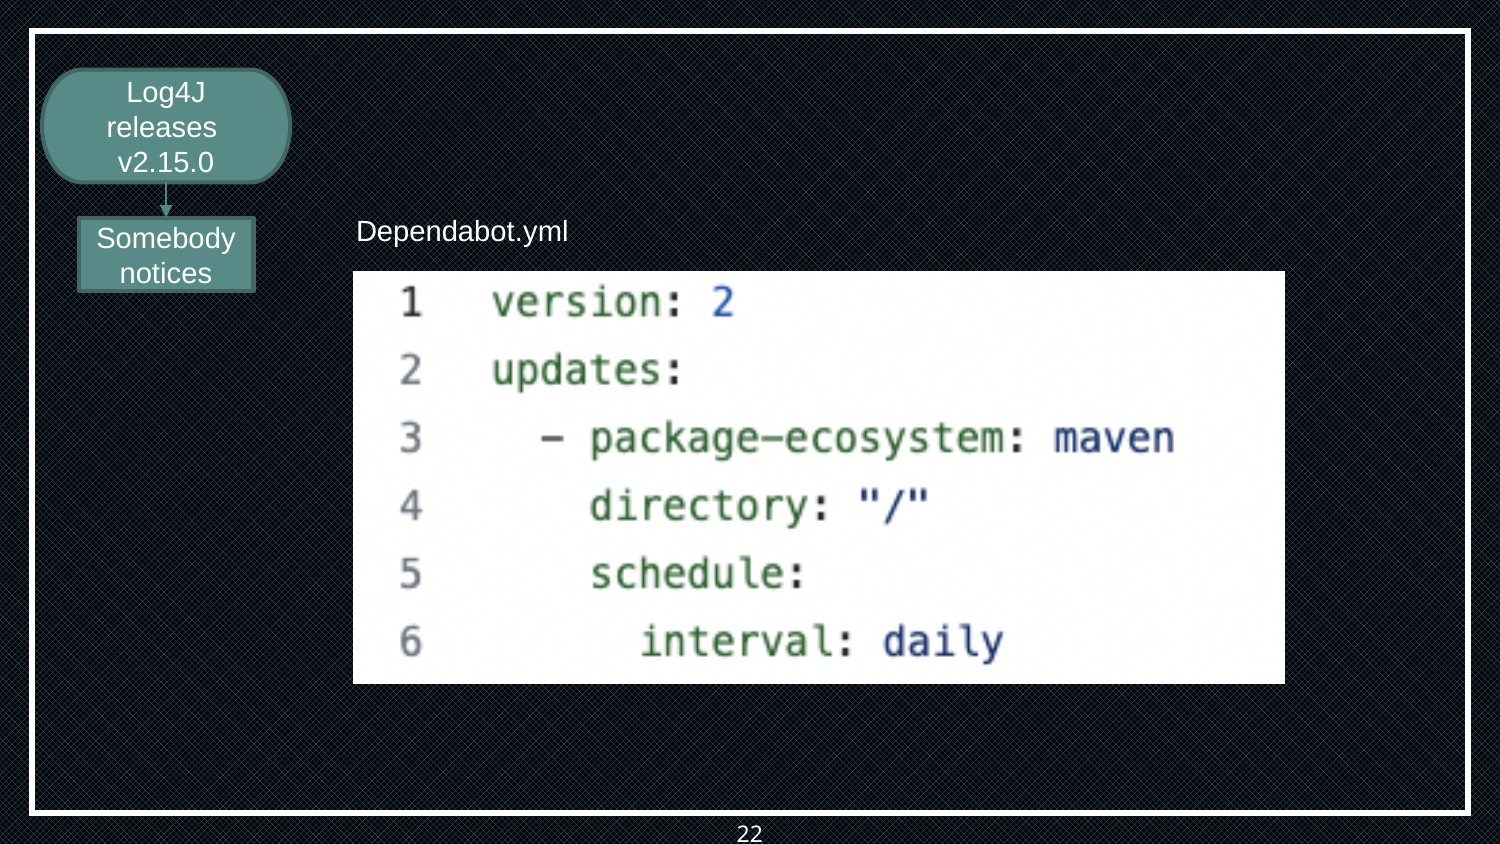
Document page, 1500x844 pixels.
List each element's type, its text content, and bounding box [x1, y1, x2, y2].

text_box Log4J releases v2.15.0 [39, 67, 293, 185]
text_box Somebody notices [77, 216, 256, 293]
text_box Dependabot.yml [341, 205, 585, 255]
slide_number 22 [0, 804, 1500, 840]
picture [353, 271, 1286, 684]
